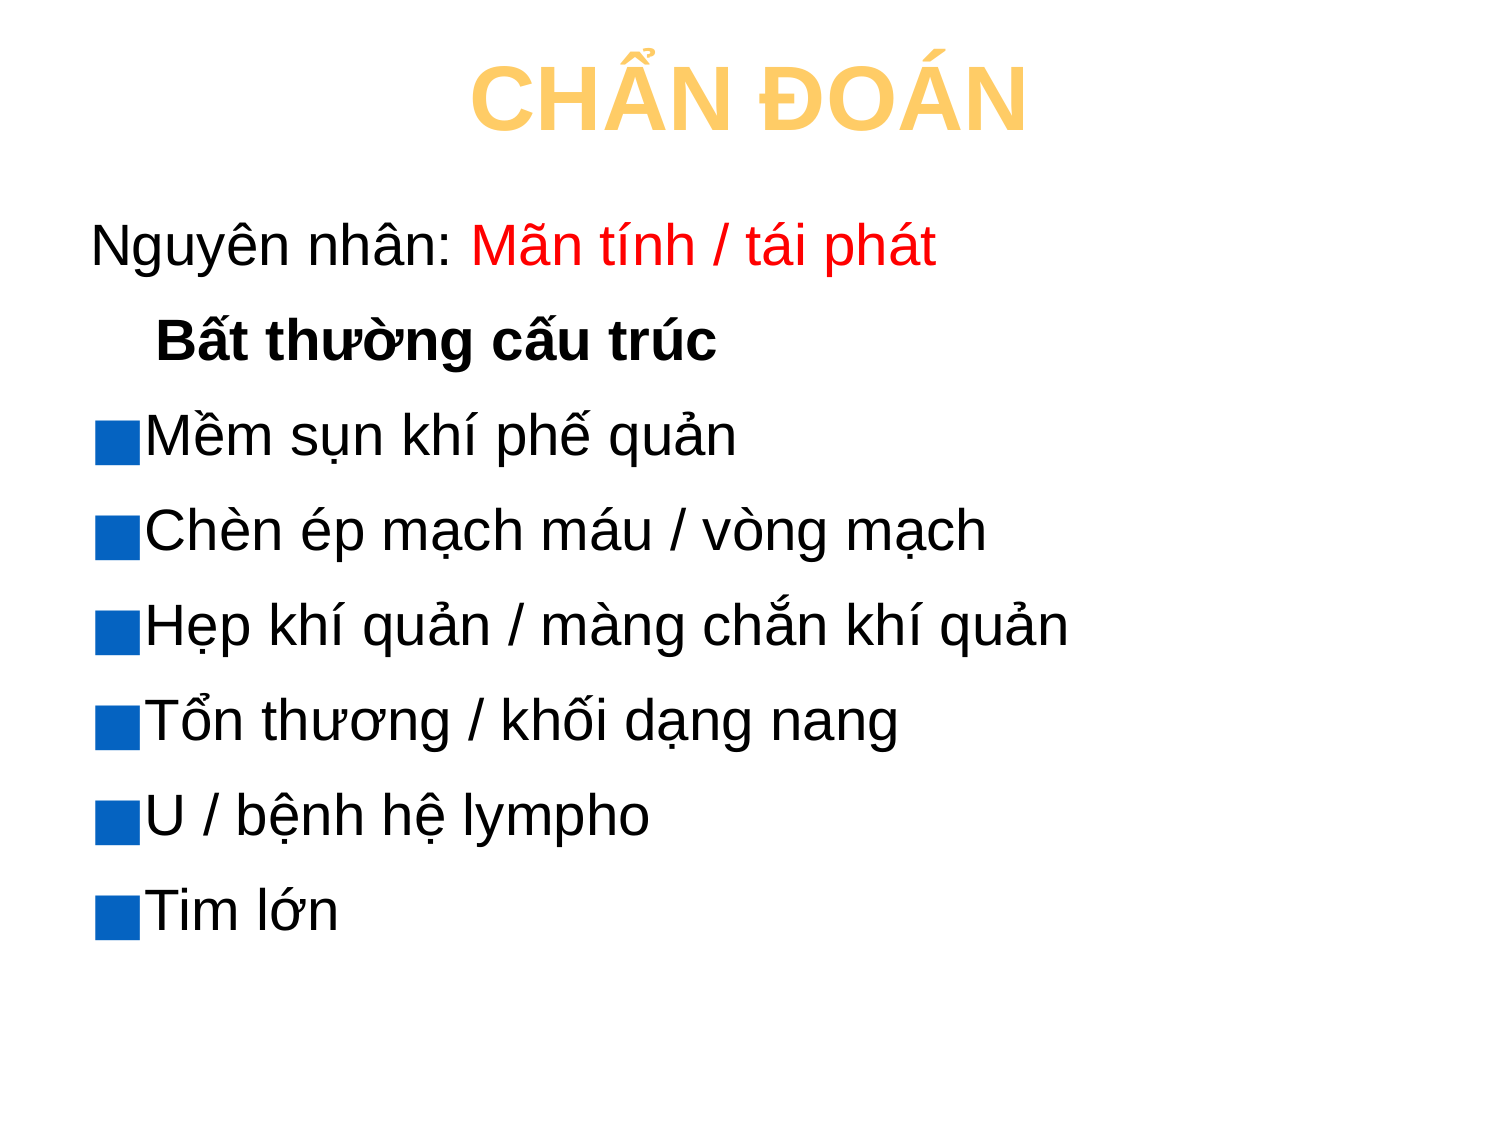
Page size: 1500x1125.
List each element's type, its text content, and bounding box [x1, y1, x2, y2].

list Nguyên nhân: Mãn tính / tái phát Bất thường cấu trúc Mềm sụn khí phế quản Chèn ép mạch máu / vòng mạch Hẹp khí quản / màng chắn khí quản Tổn thương / khối dạng nang U / bệnh hệ lympho Tim lớn [75, 200, 1425, 1100]
title CHẨN ĐOÁN [75, 0, 1425, 188]
